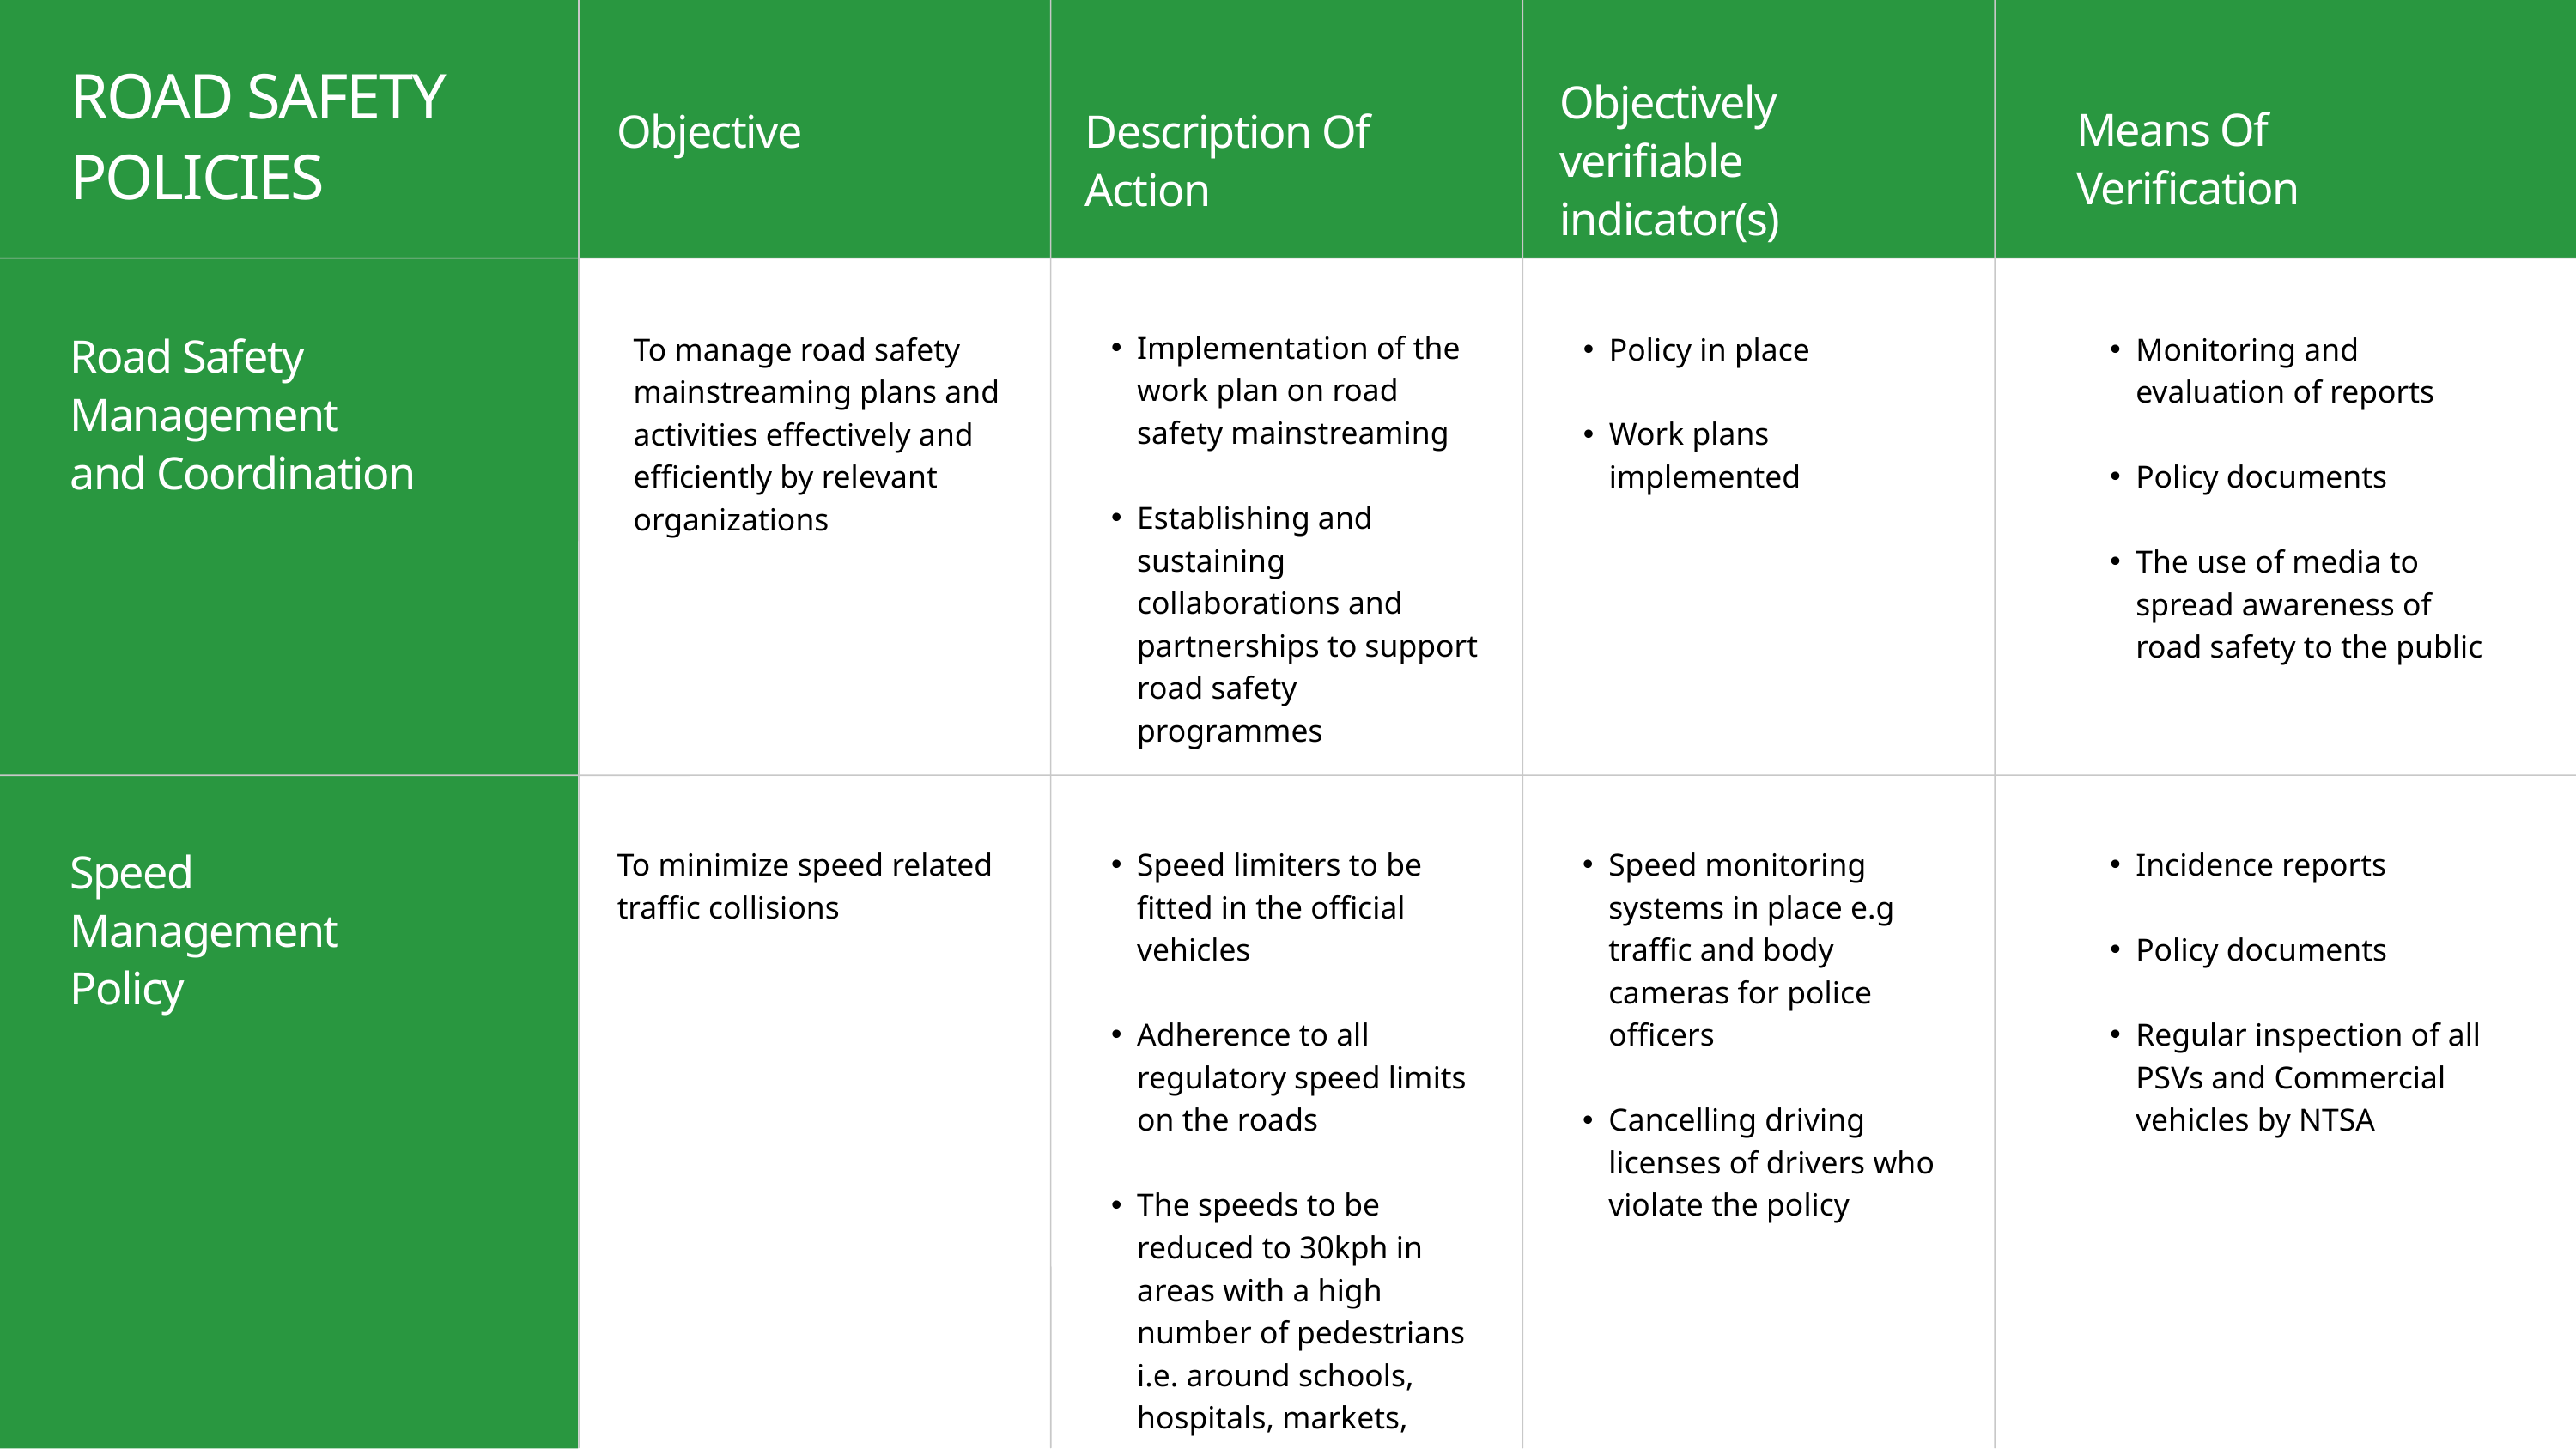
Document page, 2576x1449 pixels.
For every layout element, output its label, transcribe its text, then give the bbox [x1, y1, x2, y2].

text_box [1996, 0, 2576, 258]
text_box [1523, 0, 1995, 258]
text_box Objective [617, 99, 1020, 157]
text_box Means Of Verification [2076, 97, 2495, 214]
text_box To manage road safety mainstreaming plans and activities effectively and efficiently by relevant organizations [633, 324, 1036, 537]
text_box ROAD SAFETY POLICIES [70, 51, 508, 212]
text_box Implementation of the work plan on road safety mainstreaming Establishing and sustaining collaborations and partnerships to support road safety programmes [1085, 322, 1488, 749]
text_box Monitoring and evaluation of reports Policy documents The use of media to spread awareness of road safety to the public [2084, 324, 2488, 664]
text_box Objectively verifiable indicator(s) [1559, 70, 1963, 245]
text_box [1051, 0, 1522, 258]
text_box Speed limiters to be fitted in the official vehicles Adherence to all regulatory speed limits on the roads The speeds to be reduced to 30kph in areas with a high number of pedestrians i.e. around schools, hospitals, markets, estates etc. [1085, 840, 1488, 1449]
text_box Speed Management Policy [70, 840, 453, 1015]
text_box [579, 0, 1050, 258]
text_box Road Safety Management and Coordination [70, 324, 417, 499]
text_box Policy in place Work plans implemented [1557, 324, 1960, 494]
text_box [0, 0, 579, 258]
text_box Incidence reports Policy documents Regular inspection of all PSVs and Commercial vehicles by NTSA [2084, 840, 2488, 1137]
text_box To minimize speed related traffic collisions [617, 840, 1020, 925]
text_box Speed monitoring systems in place e.g traffic and body cameras for police officers Cancelling driving licenses of drivers who violate the policy [1557, 840, 1960, 1222]
text_box [0, 776, 579, 1449]
text_box Description Of Action [1085, 99, 1488, 215]
text_box [0, 258, 579, 775]
